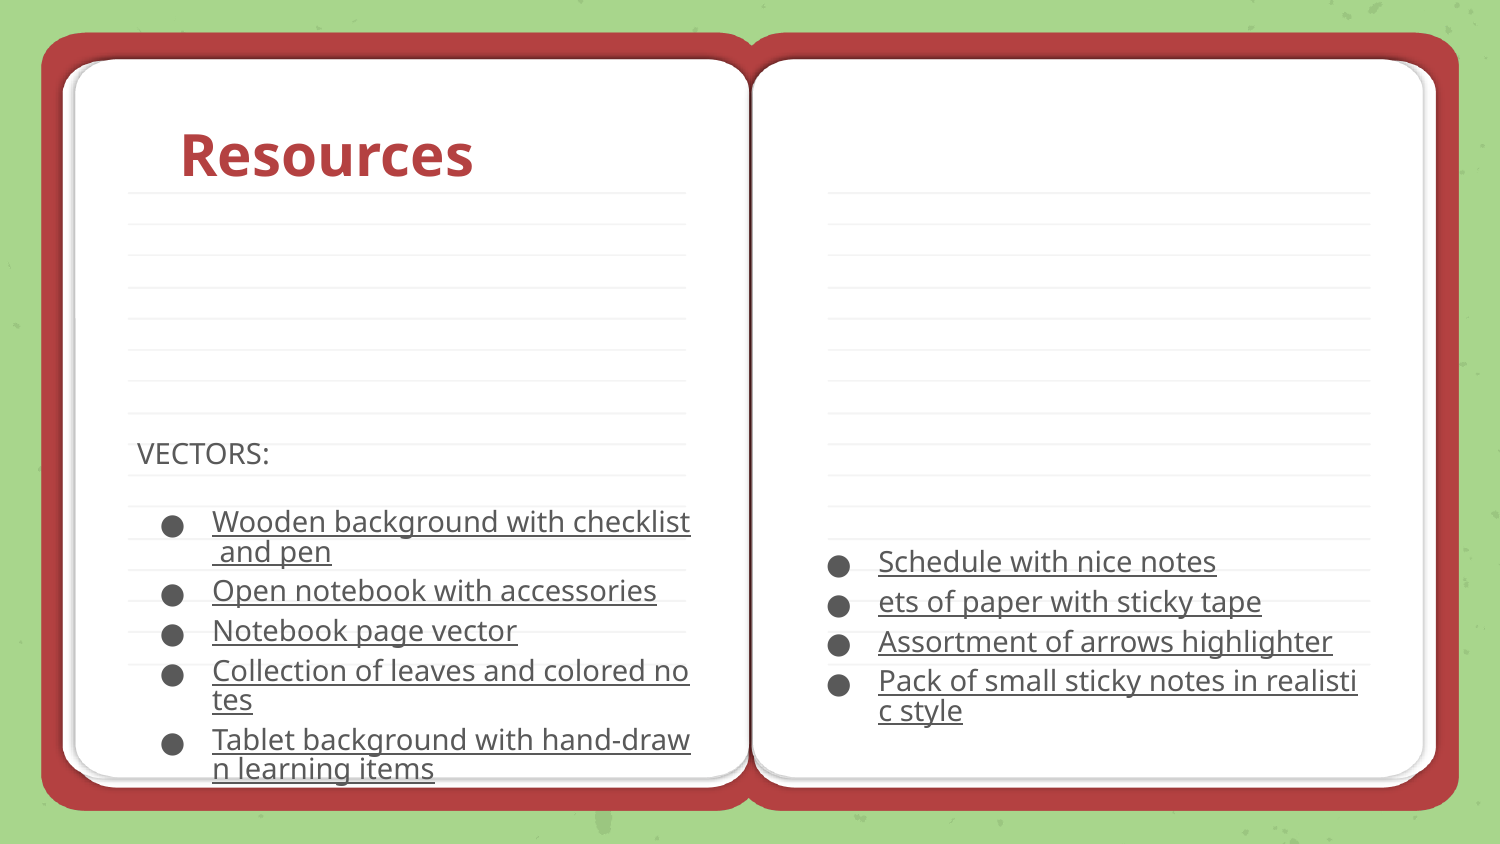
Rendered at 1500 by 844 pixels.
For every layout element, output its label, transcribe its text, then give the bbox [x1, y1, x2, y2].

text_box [0, 0, 1500, 844]
picture [41, 32, 1459, 811]
list Schedule with nice notes ets of paper with sticky tape Assortment of arrows highlighter Pack of small sticky notes in realistic style [788, 254, 1378, 718]
list VECTORS: Wooden background with checklist and pen Open notebook with accessories Notebook page vector Collection of leaves and colored notes Tablet background with hand-drawn learning items [122, 254, 712, 718]
title Resources [164, 116, 559, 211]
